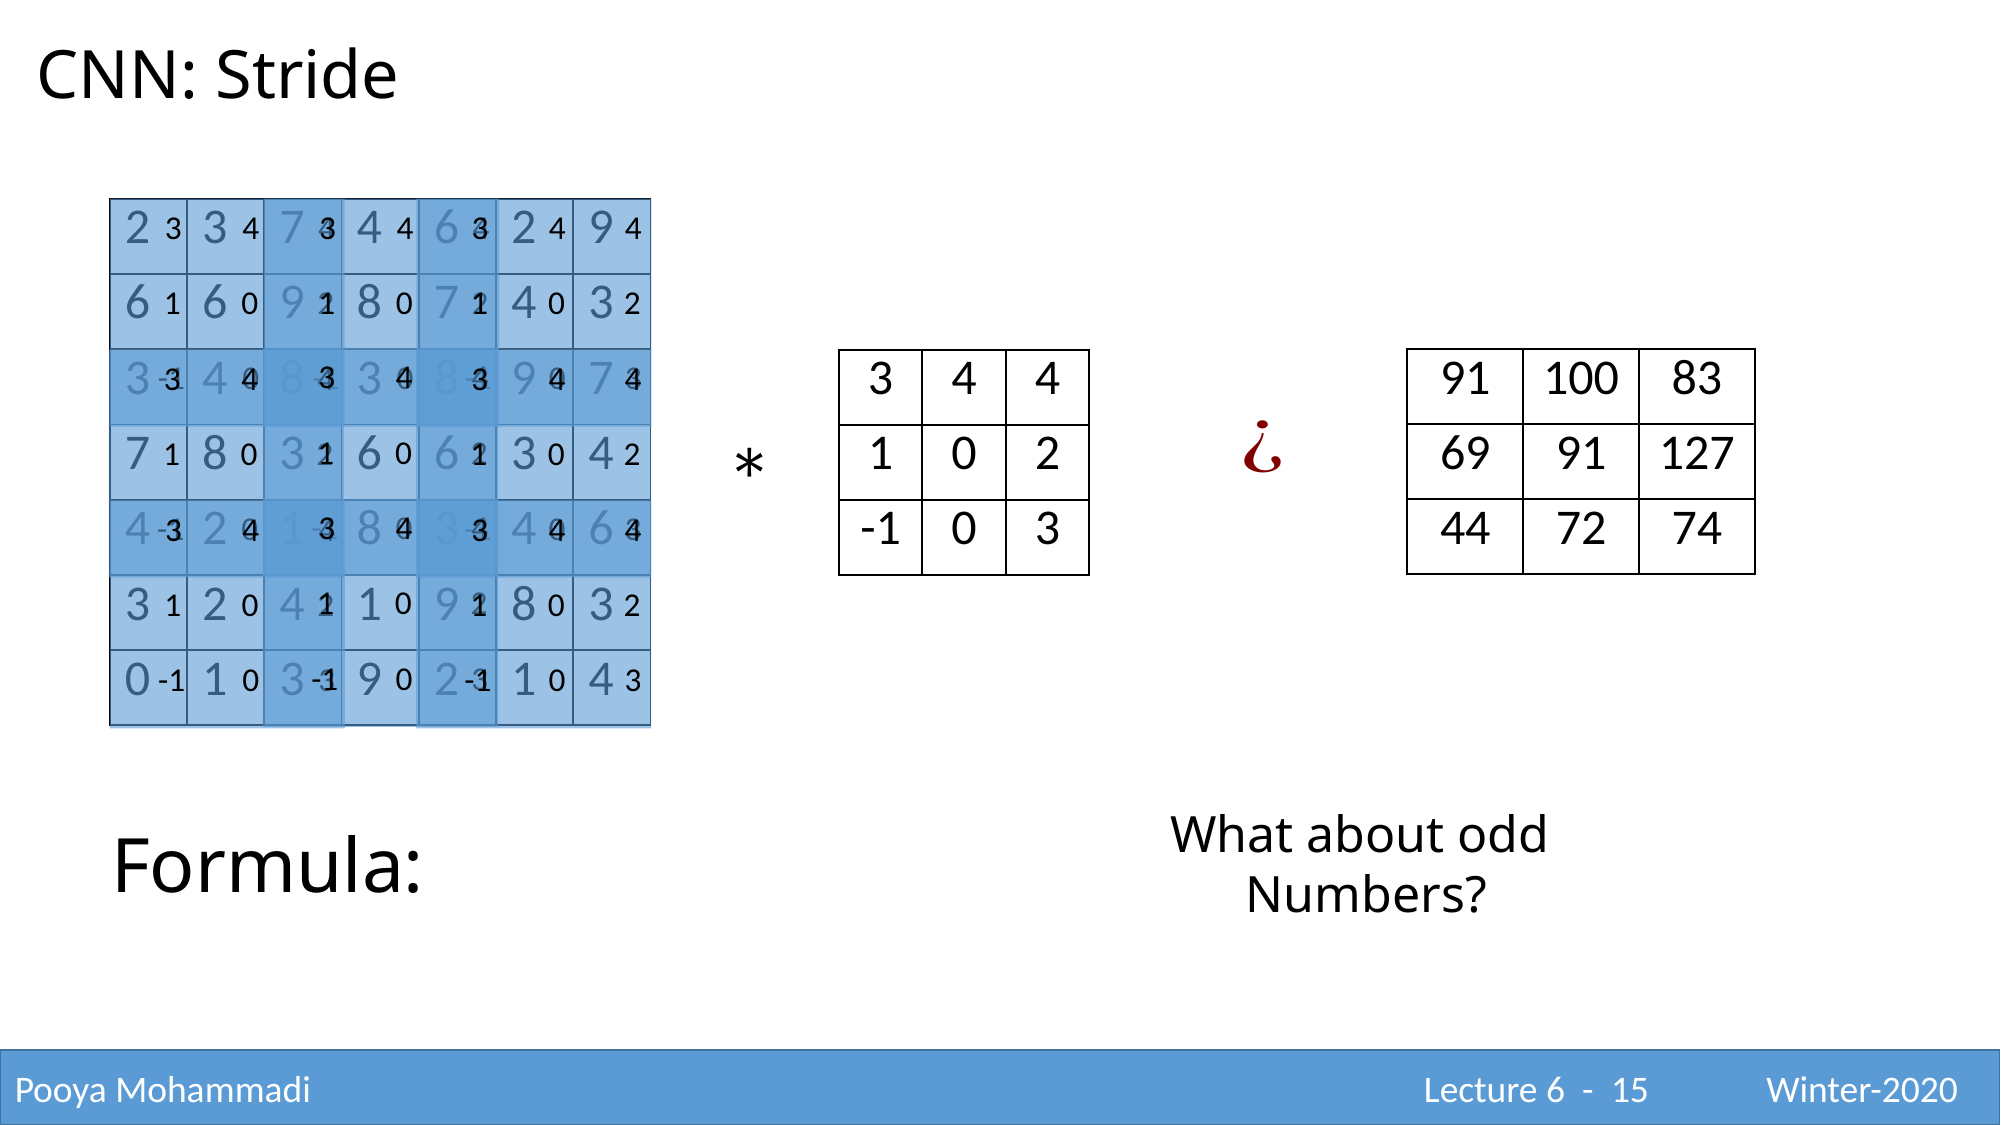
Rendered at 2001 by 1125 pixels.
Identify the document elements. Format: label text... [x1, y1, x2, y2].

table_cell 74 [1640, 500, 1754, 573]
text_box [416, 349, 656, 500]
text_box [416, 500, 656, 729]
table_header 83 [1640, 350, 1754, 423]
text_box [108, 349, 263, 578]
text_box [263, 498, 503, 727]
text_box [110, 500, 350, 729]
table_cell 69 [1408, 425, 1522, 498]
table_header 4 [1007, 351, 1088, 424]
table_header 91 [1408, 350, 1522, 423]
table_cell 1 [840, 426, 921, 499]
text_box CNN: Stride [21, 24, 1914, 120]
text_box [109, 198, 264, 349]
table_header 100 [1524, 350, 1638, 423]
text_box Pooya Mohammadi Lecture 6 - 15 Winter-2020 [0, 1049, 2000, 1125]
table_cell 72 [1524, 500, 1638, 573]
table_cell 91 [1524, 425, 1638, 498]
text_box Formula: [96, 810, 747, 916]
table_cell 44 [1408, 500, 1522, 573]
table_header 4 [923, 351, 1005, 424]
table_cell 0 [923, 426, 1005, 499]
table_cell 3 [1007, 501, 1088, 574]
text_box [264, 198, 416, 348]
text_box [263, 348, 503, 498]
table_cell 127 [1640, 425, 1754, 498]
table_cell 2 [1007, 426, 1088, 499]
table_cell -1 [840, 501, 921, 574]
table_header 3 [840, 351, 921, 424]
text_box What about odd Numbers? [906, 795, 1827, 930]
table_cell 0 [923, 501, 1005, 574]
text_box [416, 198, 656, 349]
